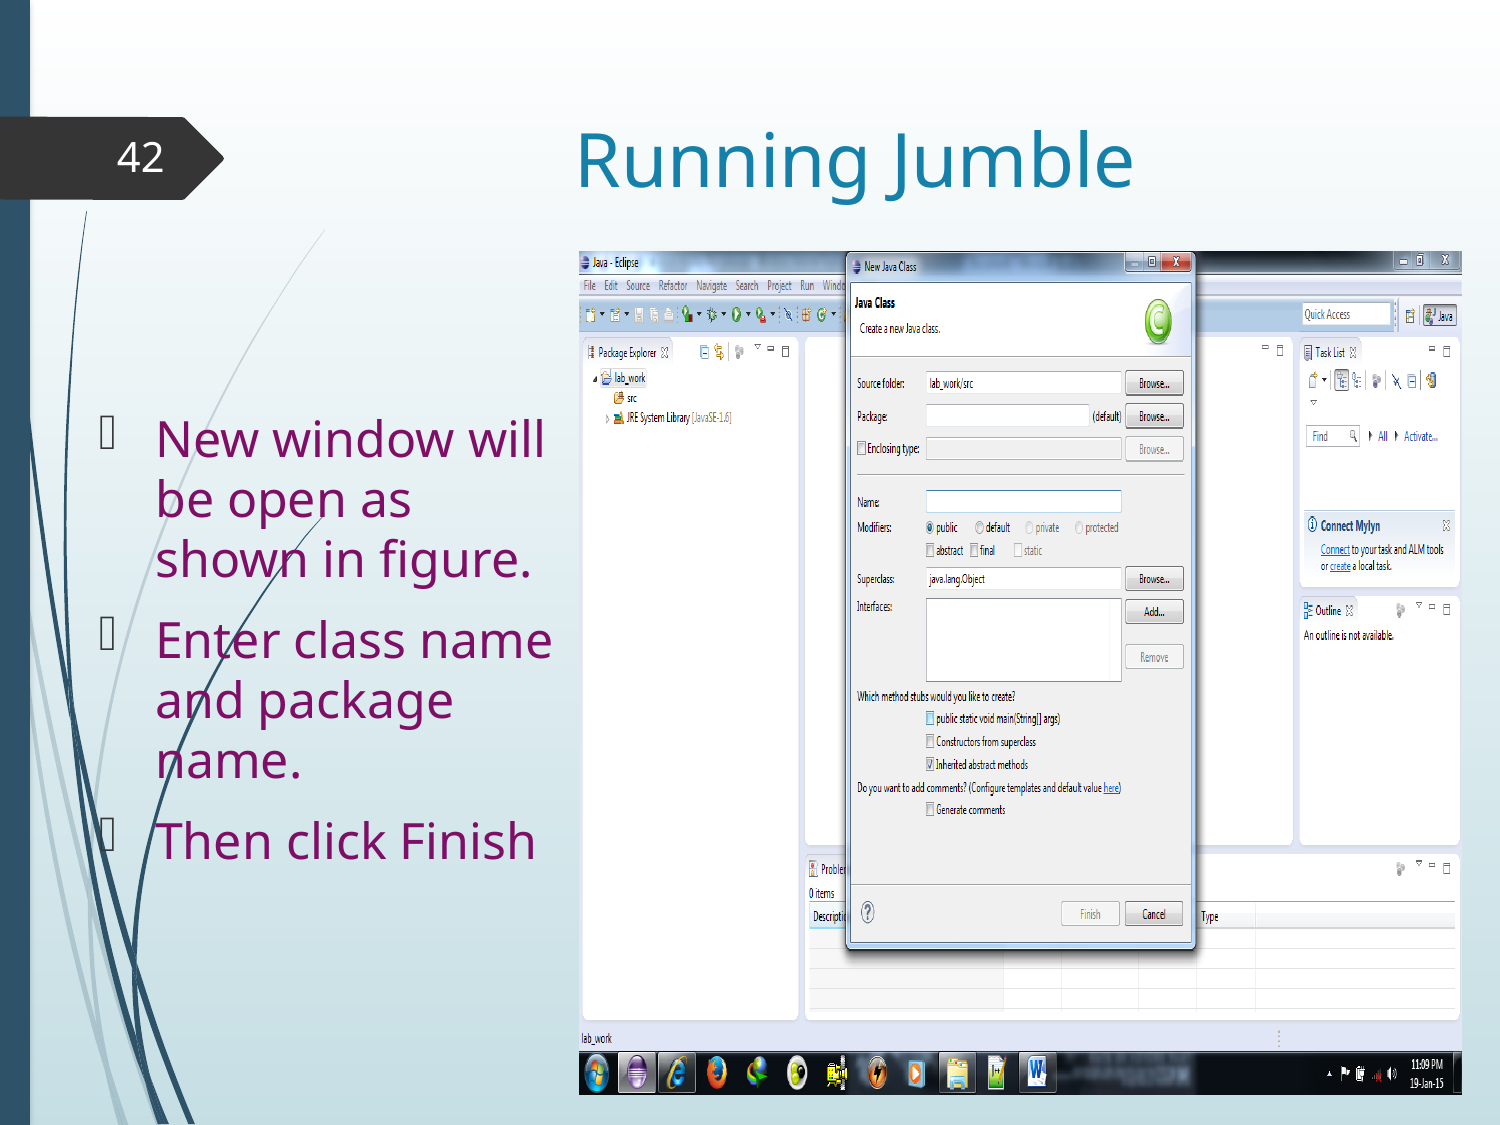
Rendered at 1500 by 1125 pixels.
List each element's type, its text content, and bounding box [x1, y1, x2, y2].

slide_number 42 [83, 129, 180, 190]
picture [579, 251, 1463, 1095]
list New window will be open as shown in figure. Enter class name and package name. Then click Finish [83, 400, 574, 947]
title Running Jumble [219, 105, 1492, 214]
